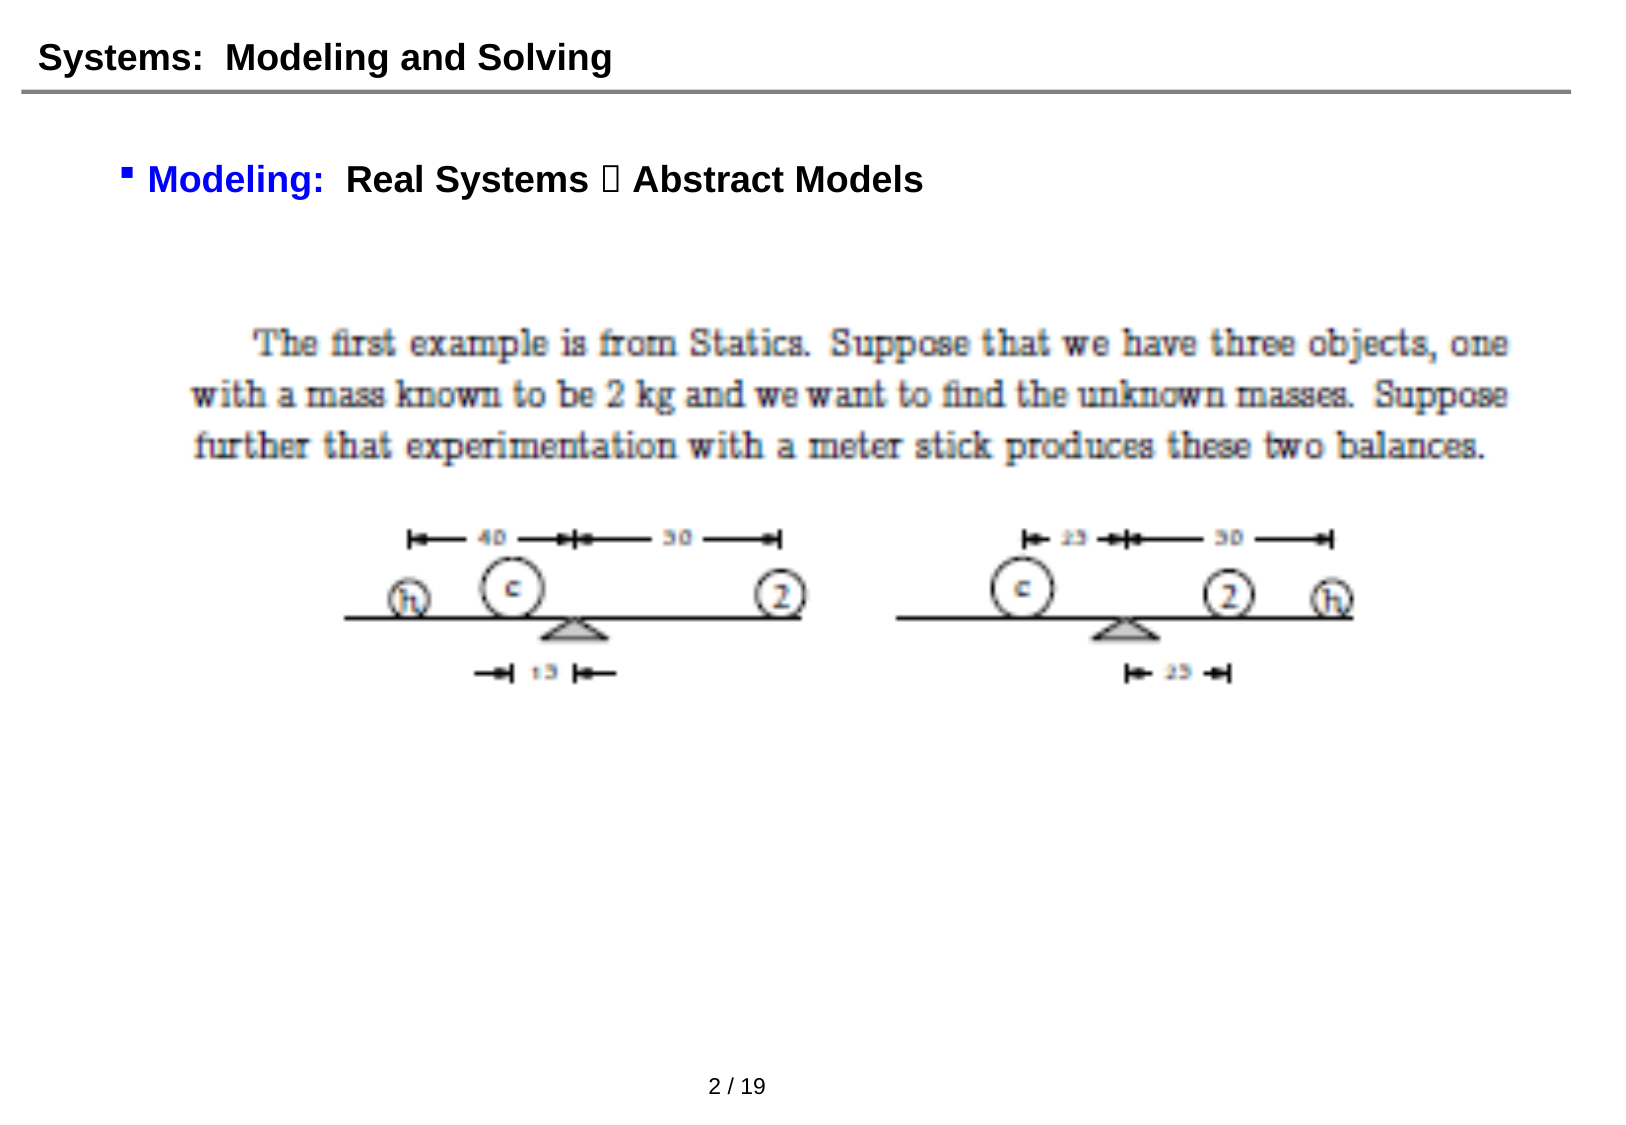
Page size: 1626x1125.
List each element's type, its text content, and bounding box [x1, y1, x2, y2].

text_box Modeling: Real Systems  Abstract Models [103, 125, 1569, 208]
text_box Systems: Modeling and Solving [23, 21, 837, 91]
picture [124, 314, 1548, 740]
